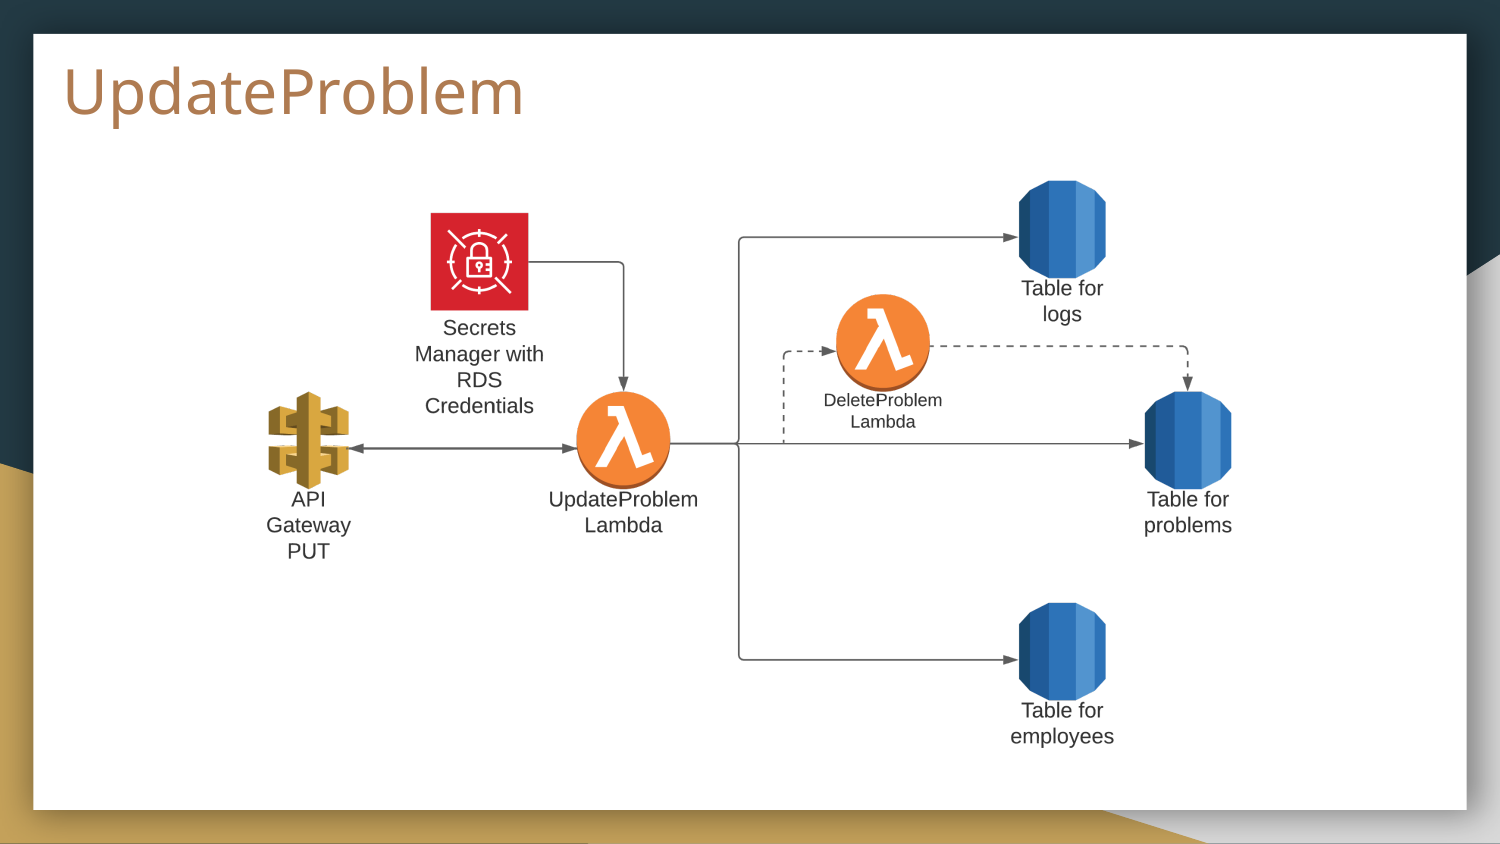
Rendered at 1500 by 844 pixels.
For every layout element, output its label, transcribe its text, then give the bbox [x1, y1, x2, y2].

title UpdateProblem [48, 37, 1280, 194]
picture [236, 148, 1264, 750]
